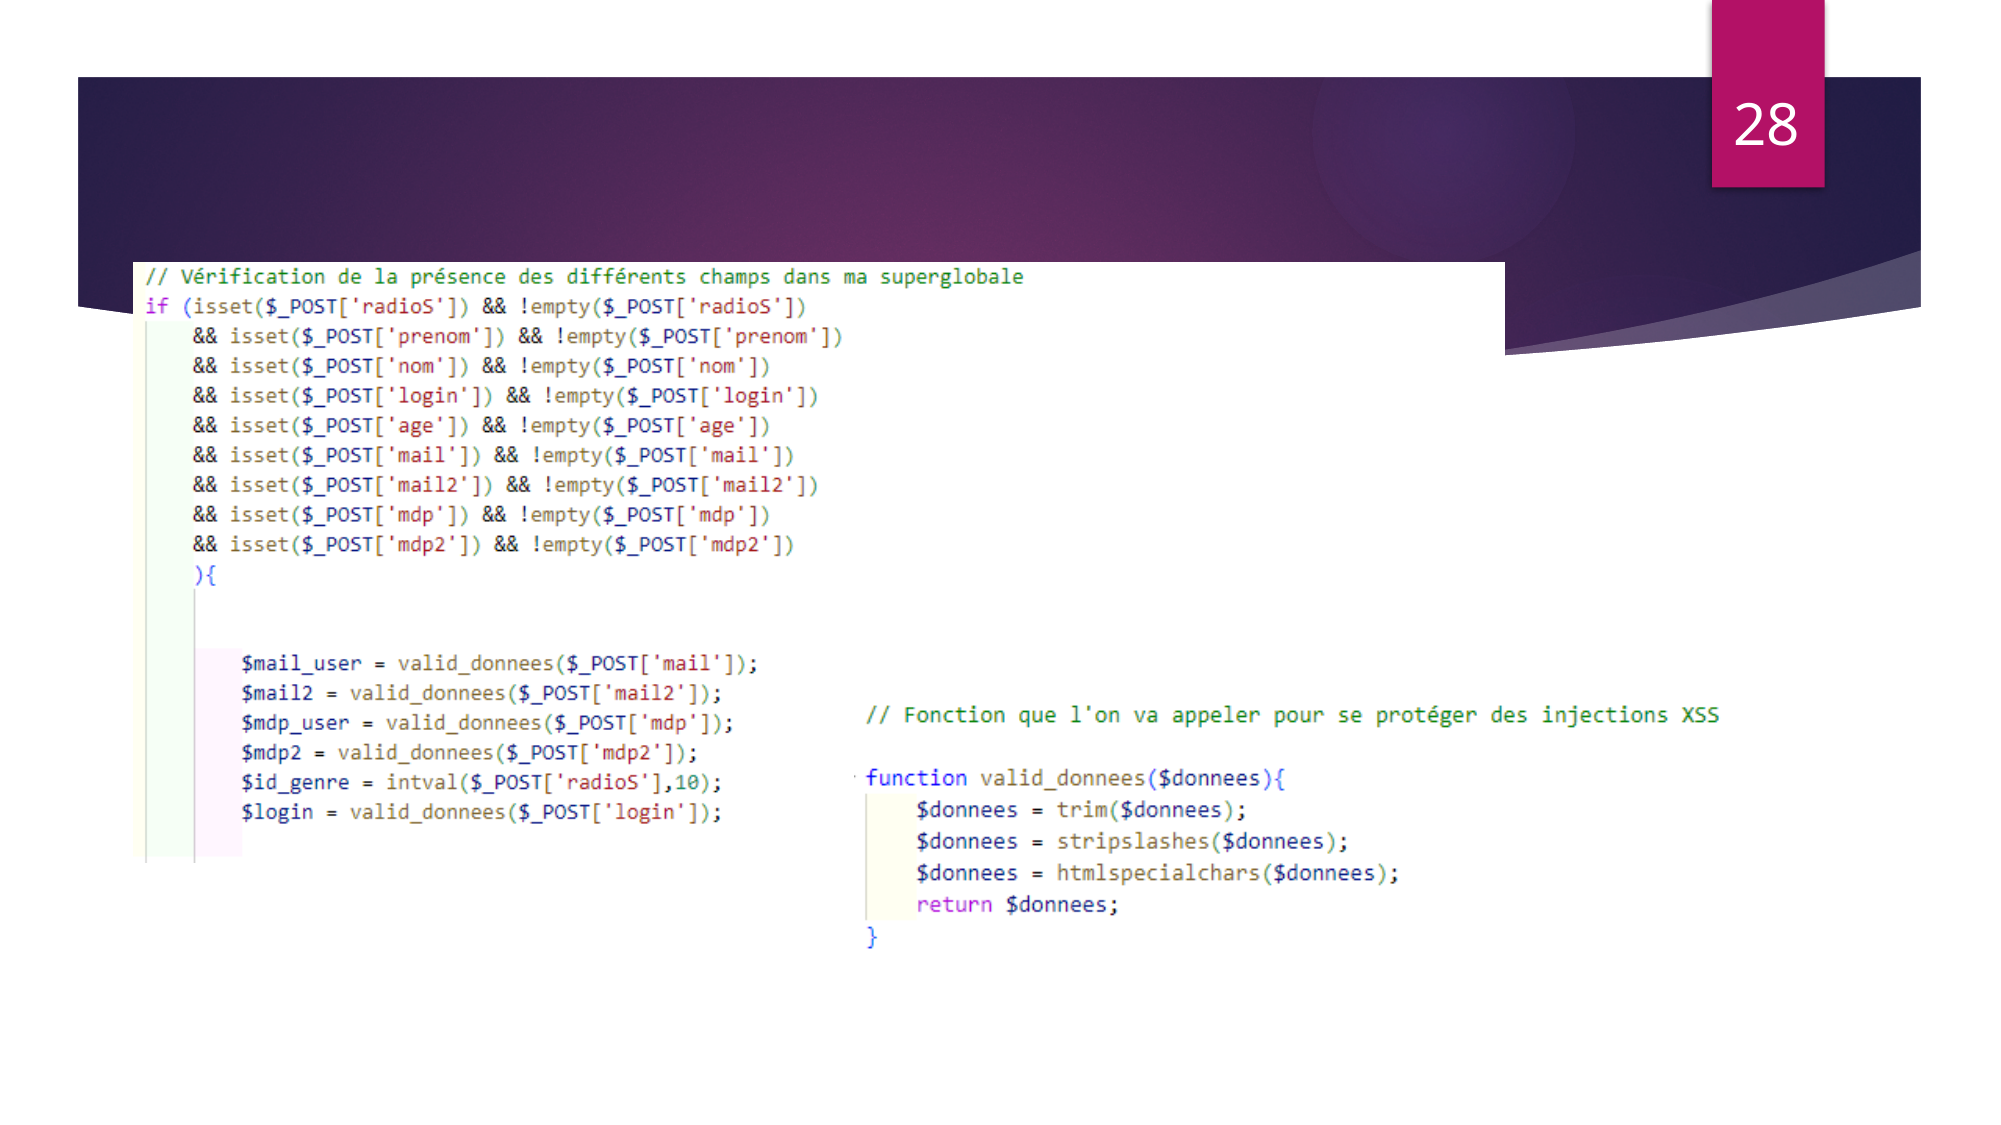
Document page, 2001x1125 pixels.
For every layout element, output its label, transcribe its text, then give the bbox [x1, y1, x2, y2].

picture [133, 262, 1984, 972]
slide_number 28 [1698, 48, 1836, 175]
